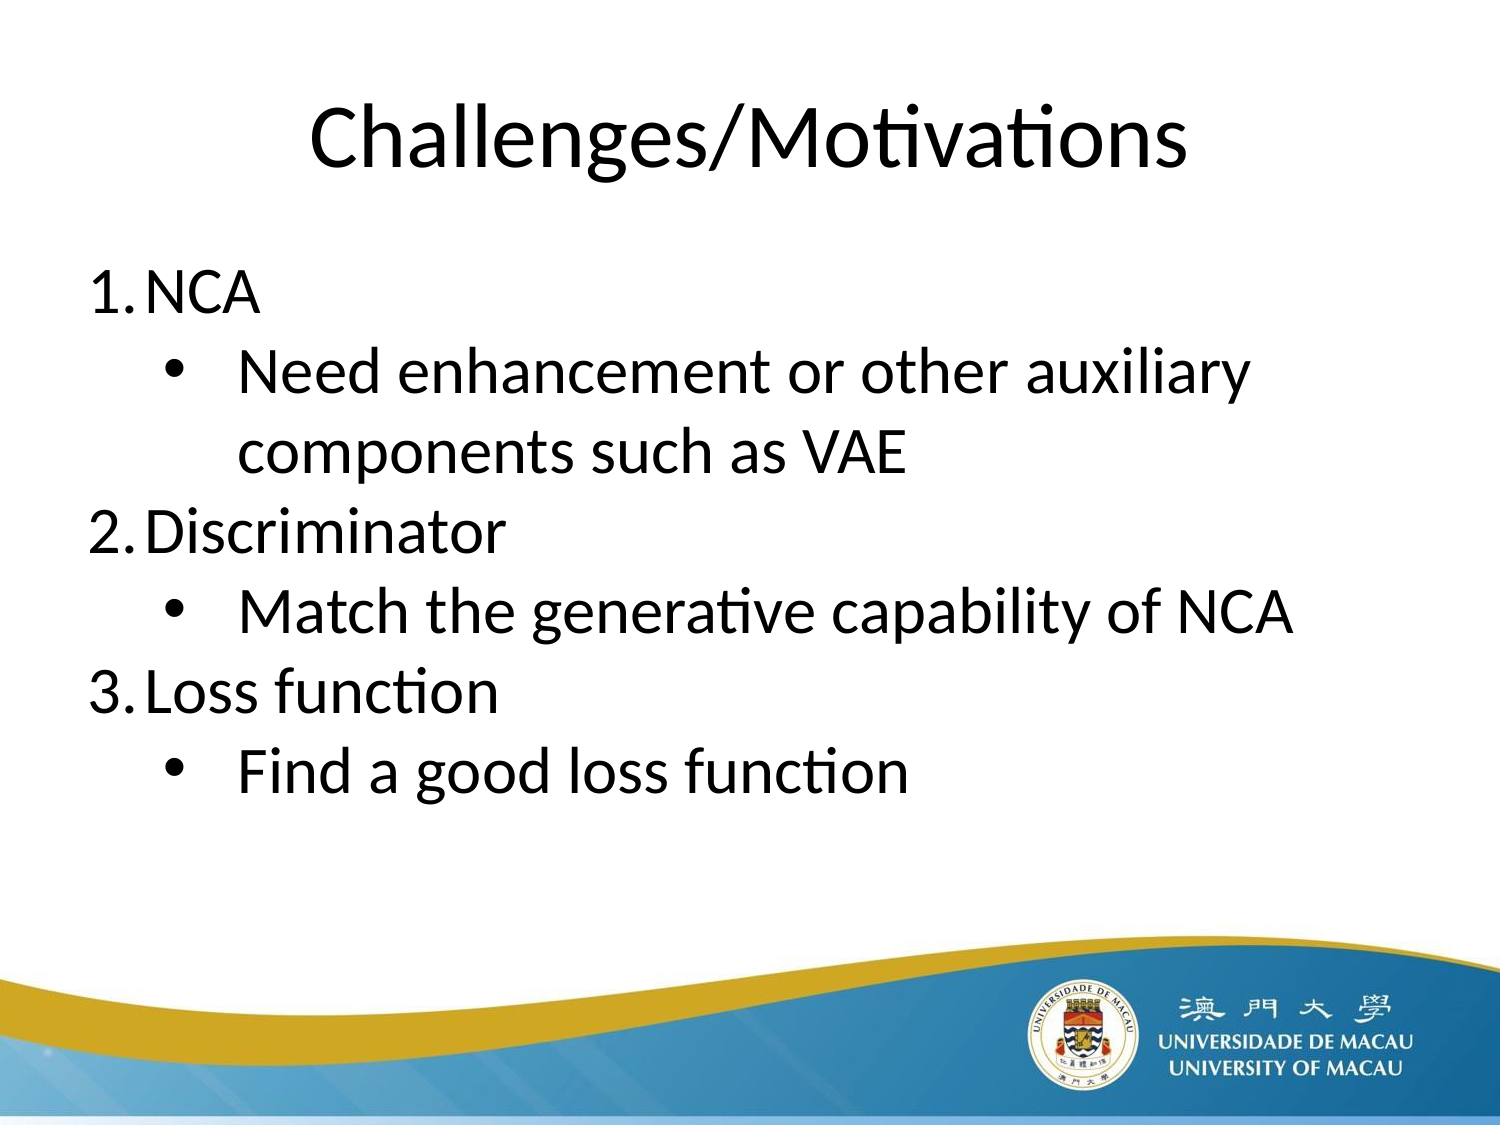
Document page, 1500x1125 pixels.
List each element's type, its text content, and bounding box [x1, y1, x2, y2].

picture [0, 925, 1500, 1125]
title Challenges/Motivations [0, 75, 1500, 187]
list NCA Need enhancement or other auxiliary components such as VAE Discriminator Match the generative capability of NCA Loss function Find a good loss function [87, 247, 1413, 885]
